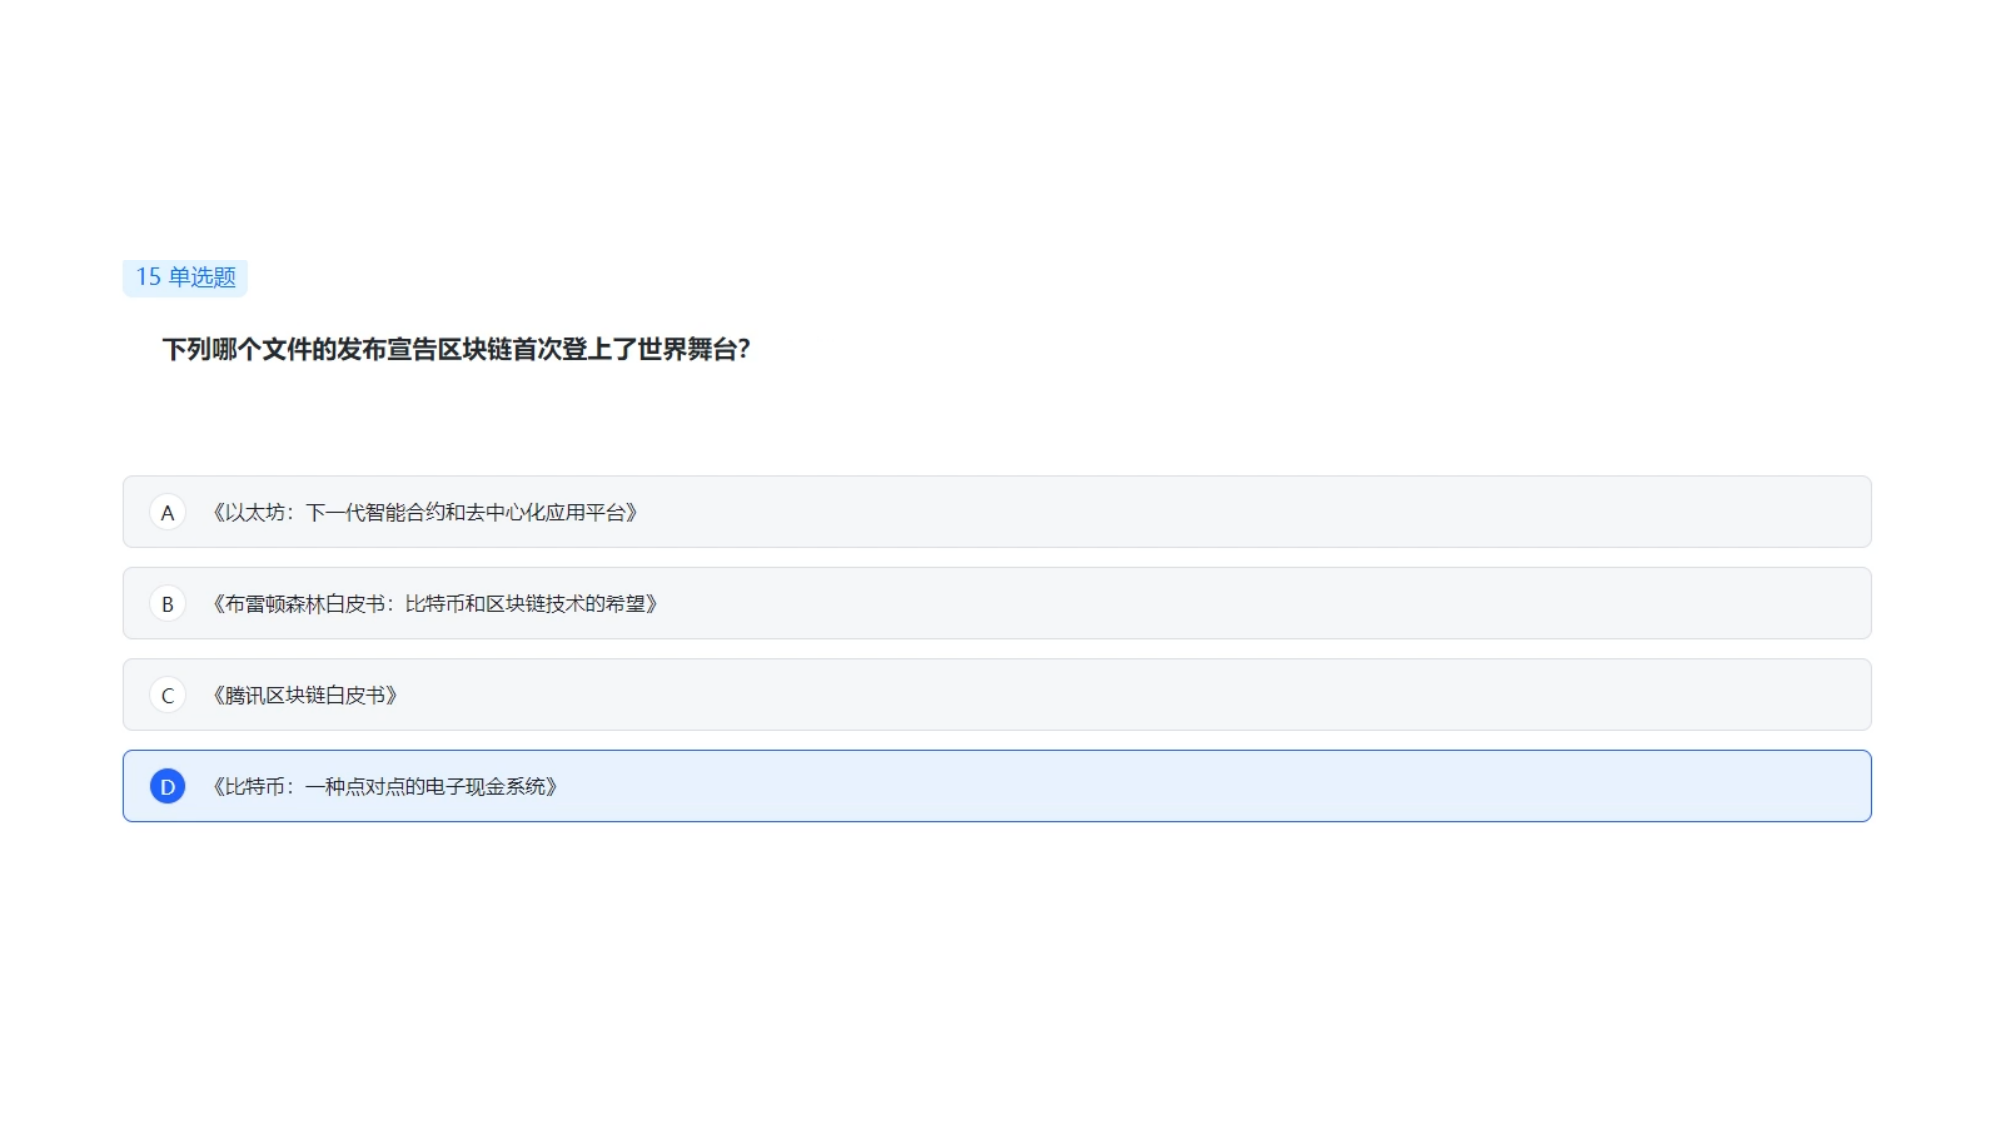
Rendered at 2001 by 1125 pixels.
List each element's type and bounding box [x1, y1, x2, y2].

picture [119, 260, 1881, 865]
